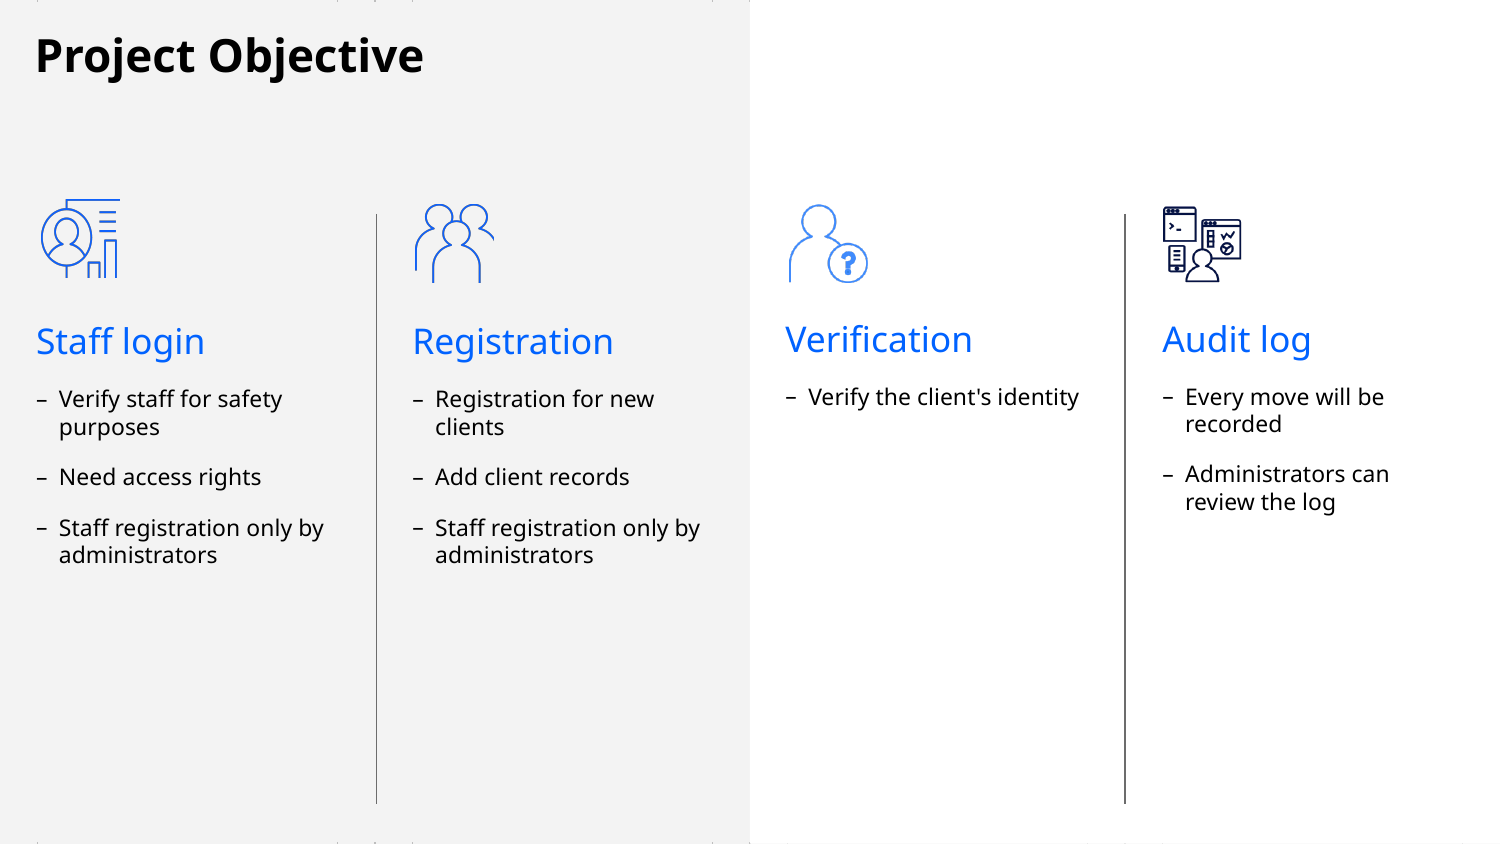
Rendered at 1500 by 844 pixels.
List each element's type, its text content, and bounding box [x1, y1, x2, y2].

title Project Objective [34, 33, 714, 165]
picture [415, 204, 494, 283]
list Registration Registration for new clients Add client records Staff registration only by administrators [412, 319, 714, 741]
text_box Audit log Every move will be recorded Administrators can review the log [1162, 316, 1464, 744]
text_box [749, 0, 1500, 844]
list Staff login Verify staff for safety purposes Need access rights Staff registration only by administrators [36, 319, 370, 741]
text_box Verification Verify the client's identity [785, 316, 1088, 744]
picture [789, 204, 868, 283]
picture [1163, 204, 1242, 283]
picture [41, 198, 120, 278]
